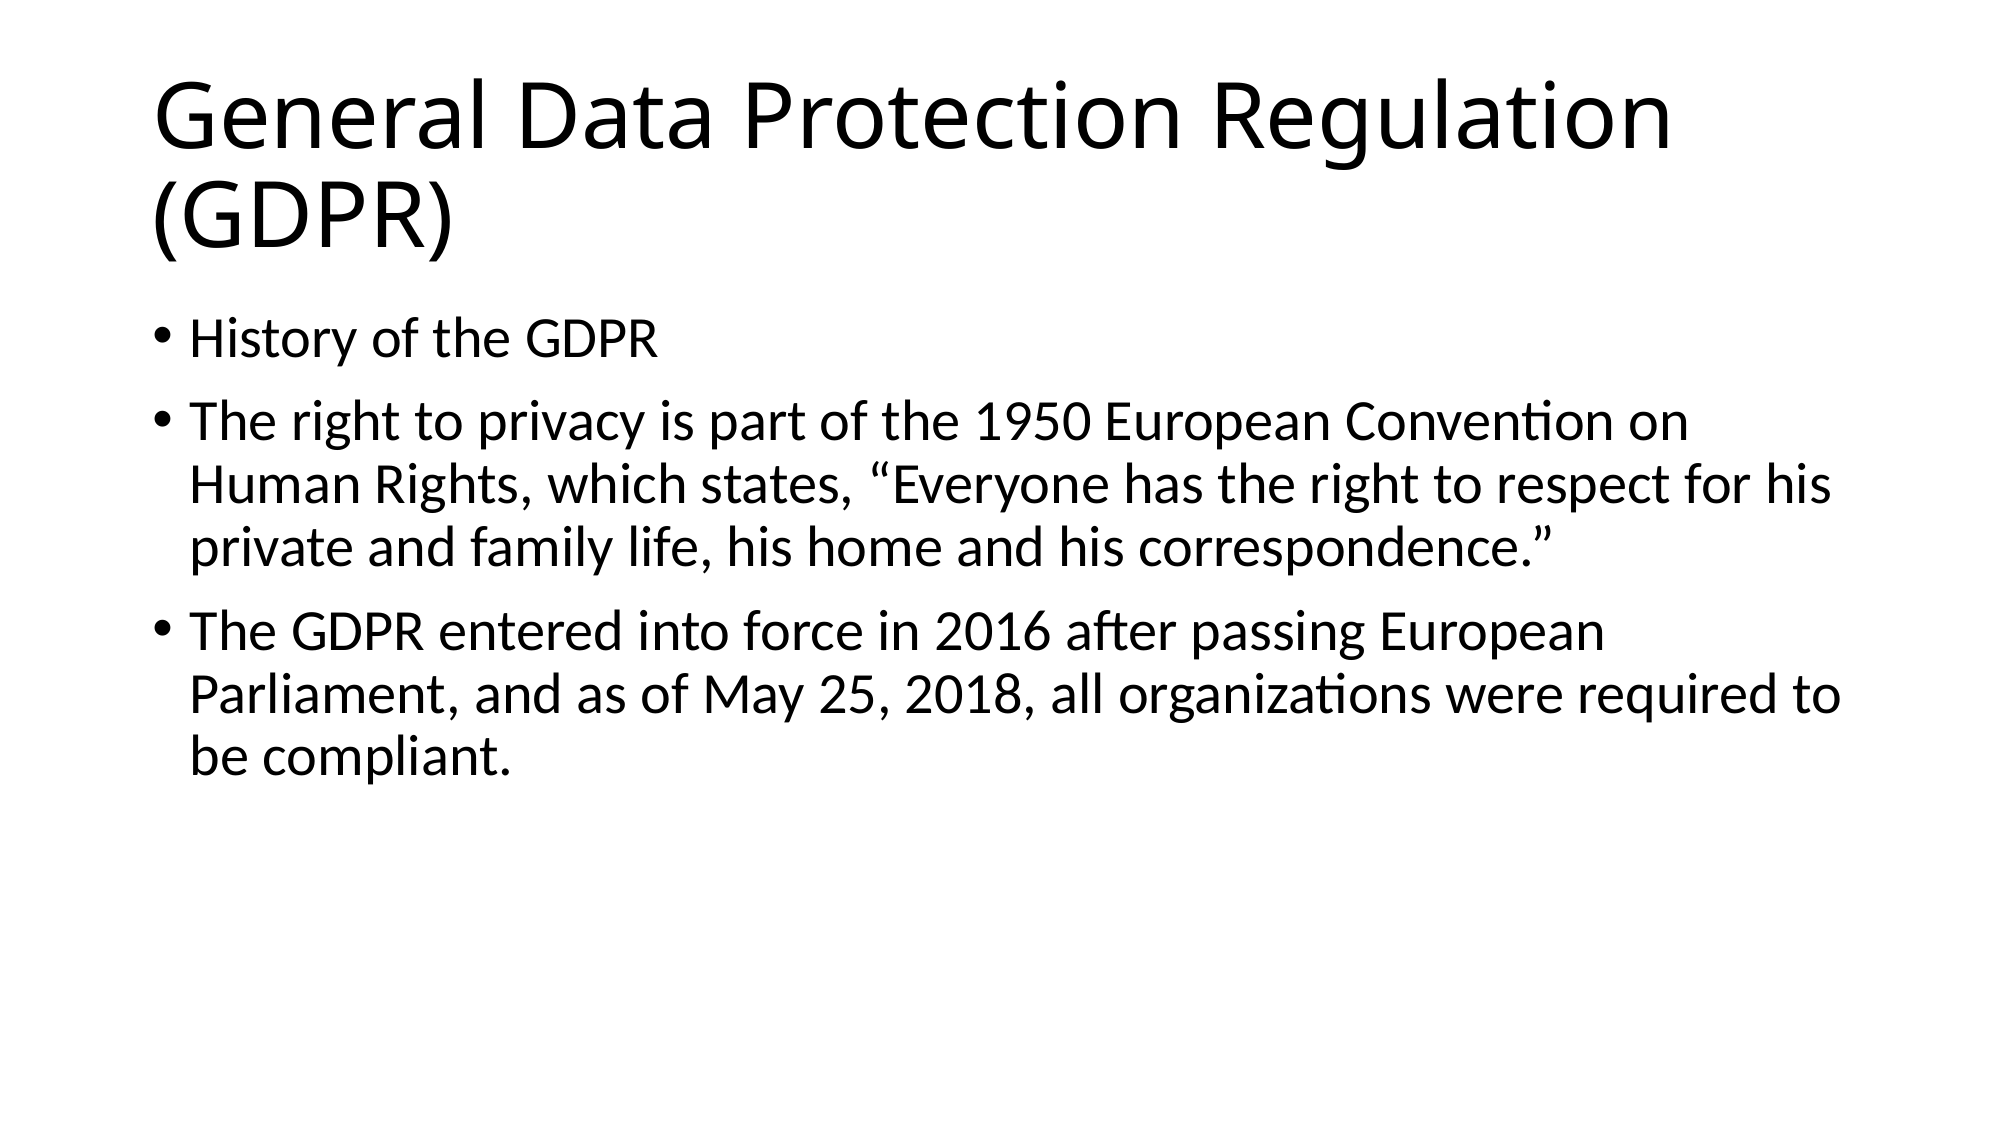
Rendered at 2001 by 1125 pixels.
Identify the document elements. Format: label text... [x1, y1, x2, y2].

list History of the GDPR The right to privacy is part of the 1950 European Convention on Human Rights, which states, “Everyone has the right to respect for his private and family life, his home and his correspondence.” The GDPR entered into force in 2016 after passing European Parliament, and as of May 25, 2018, all organizations were required to be compliant. [137, 299, 1863, 1014]
title General Data Protection Regulation (GDPR) [137, 59, 1863, 278]
